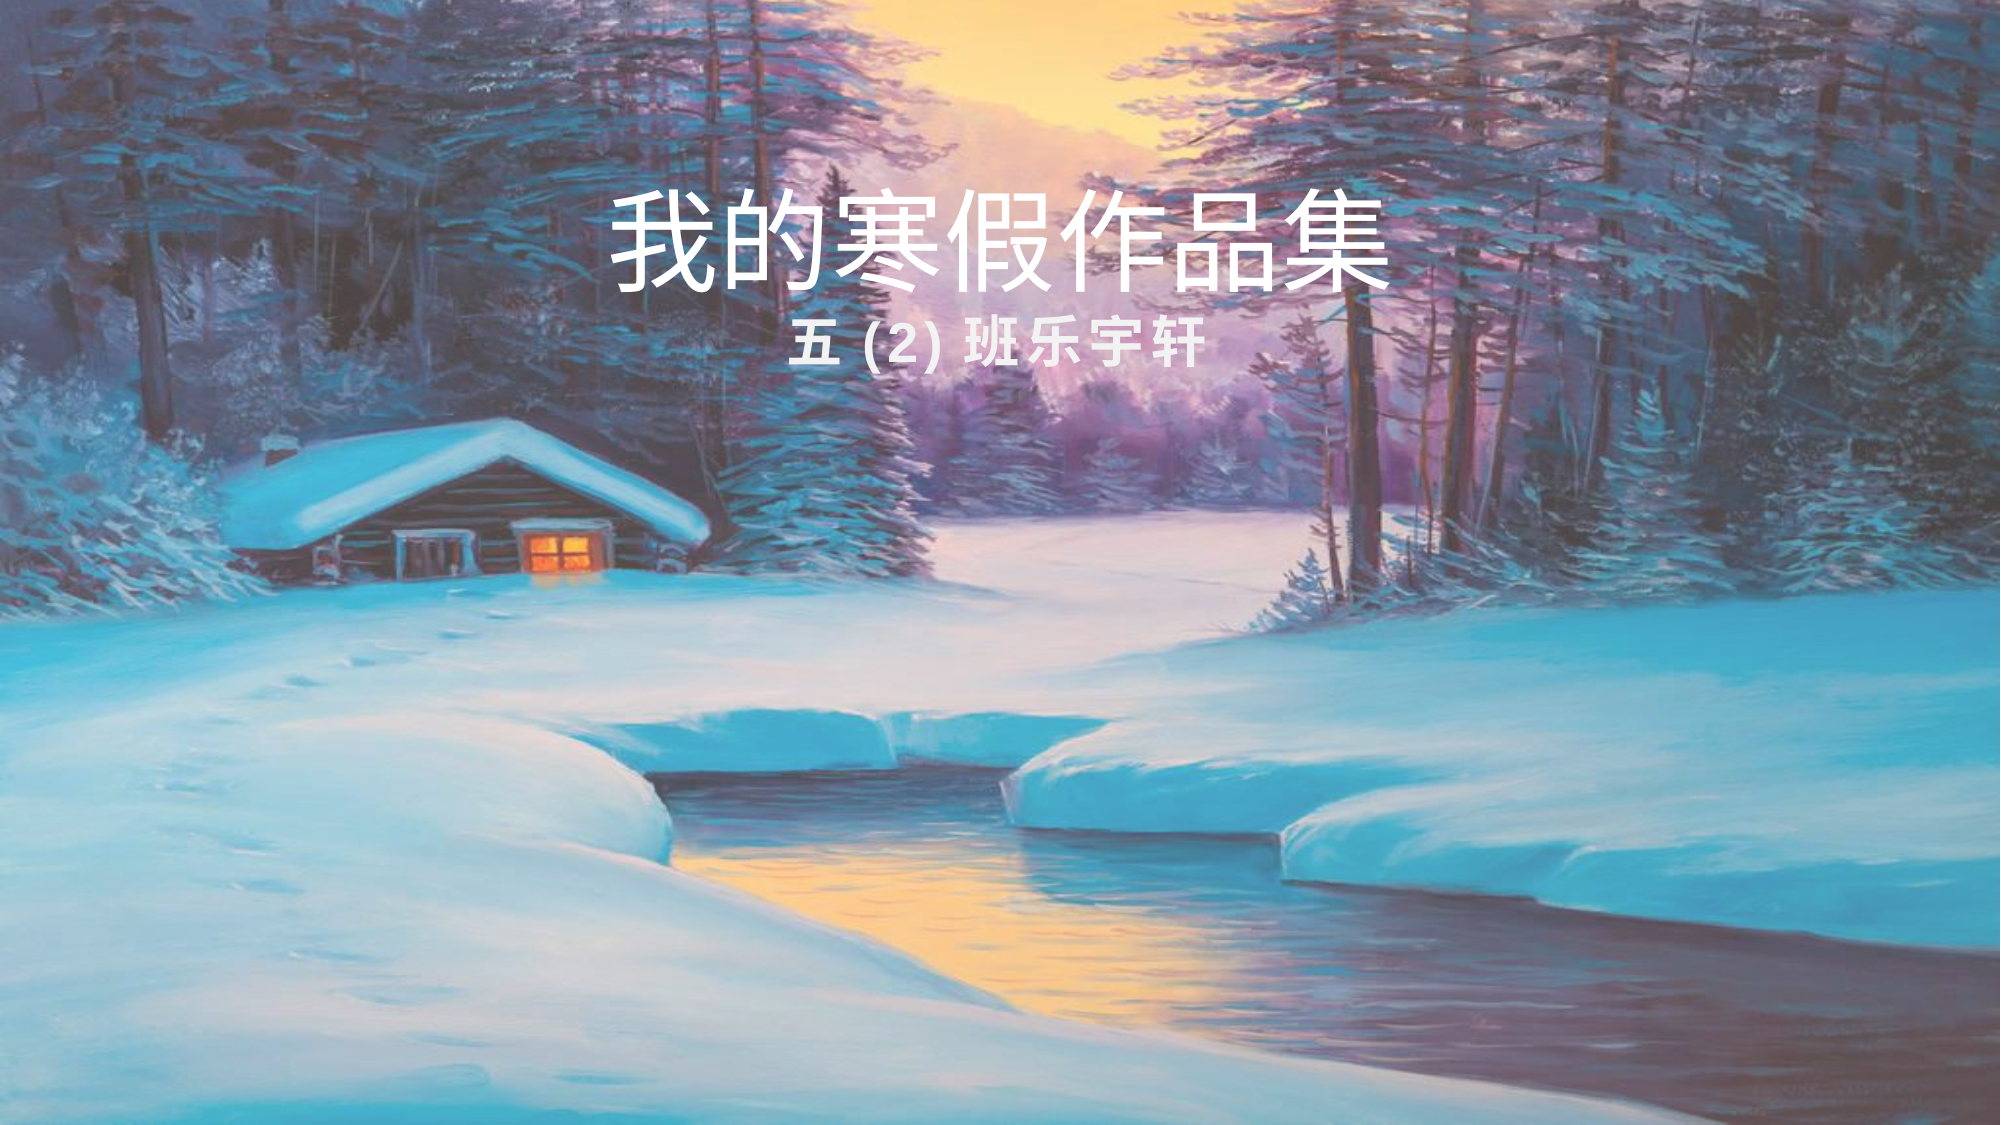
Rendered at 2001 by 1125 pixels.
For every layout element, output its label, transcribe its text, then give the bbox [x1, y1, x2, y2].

title 我的寒假作品集 五(2)班乐宇轩 [351, 42, 1649, 515]
